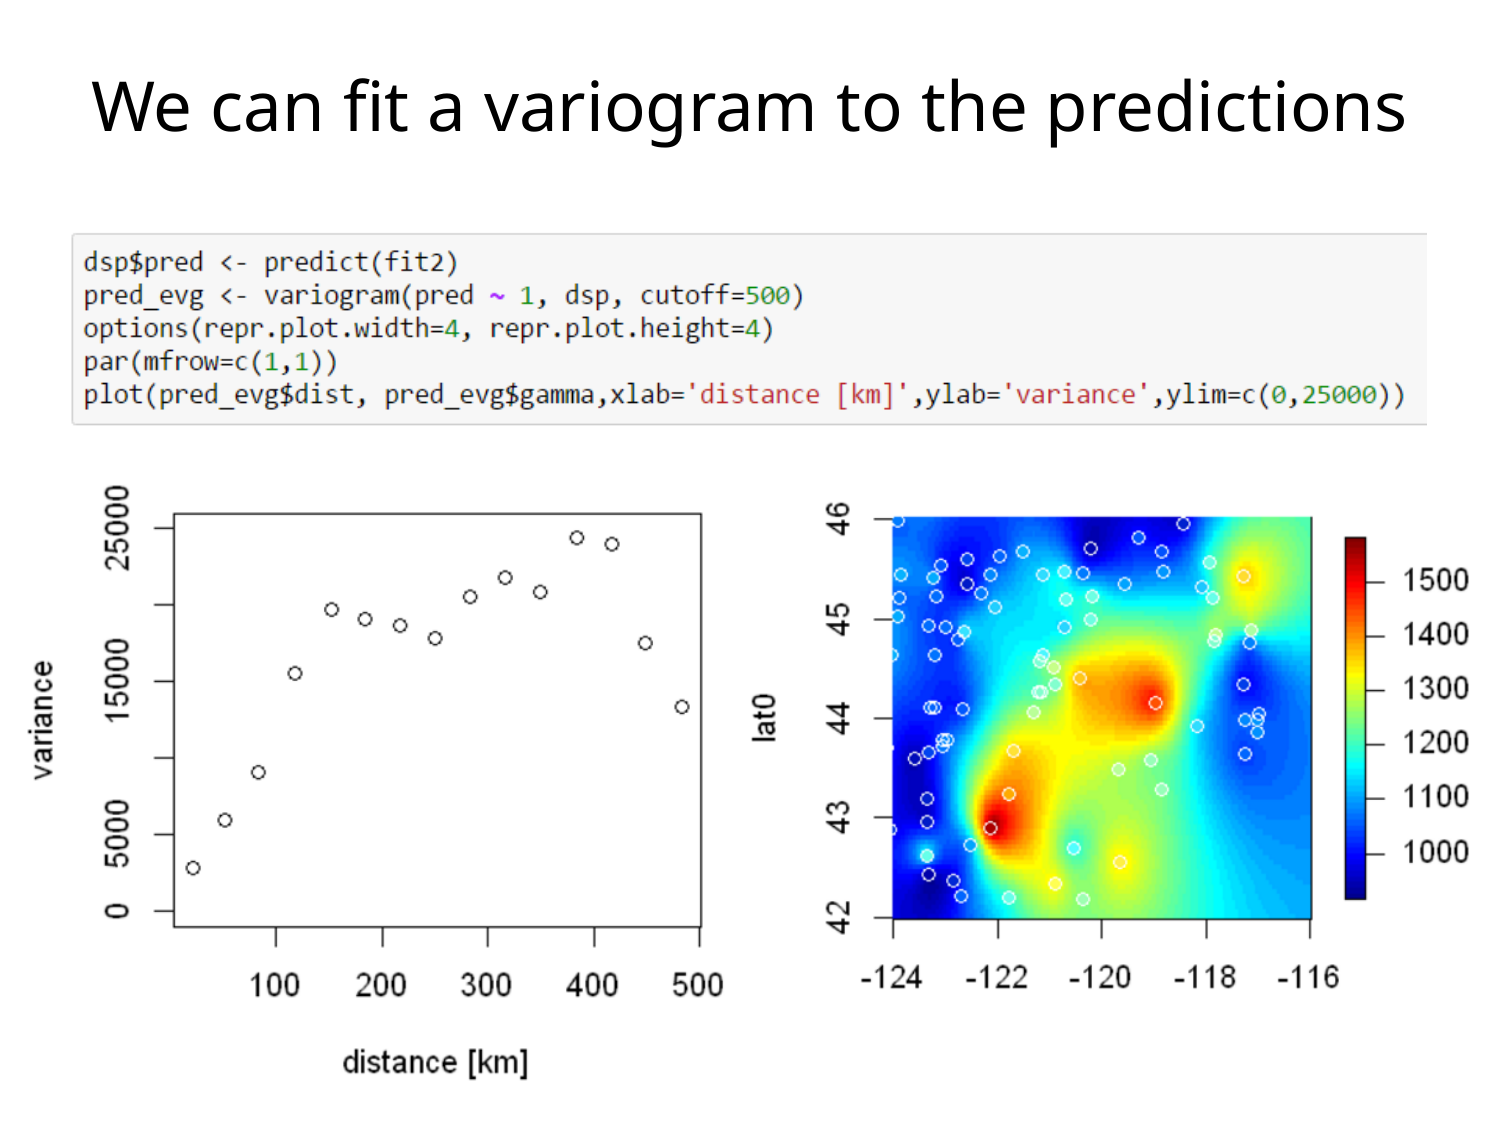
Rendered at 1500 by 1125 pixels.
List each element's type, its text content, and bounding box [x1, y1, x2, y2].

picture [1, 473, 1476, 1092]
title We can fit a variogram to the predictions [75, 45, 1425, 163]
picture [63, 224, 1427, 435]
